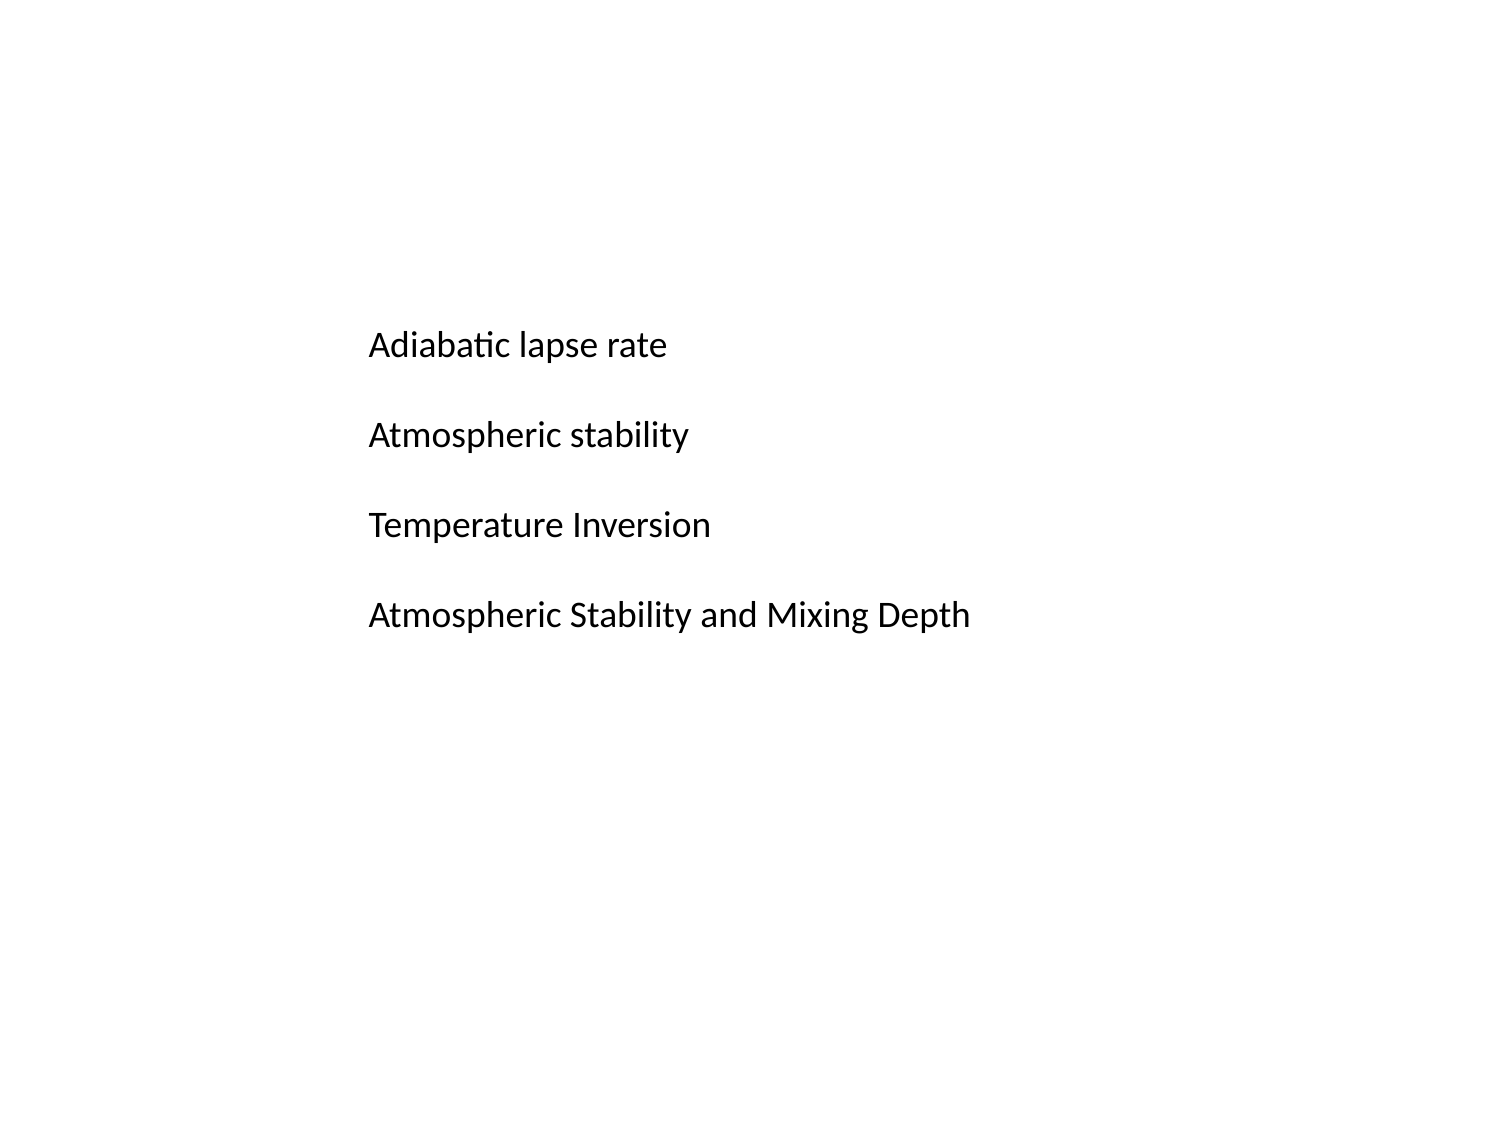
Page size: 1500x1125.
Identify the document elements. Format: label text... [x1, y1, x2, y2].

text_box Adiabatic lapse rate Atmospheric stability Temperature Inversion Atmospheric Stability and Mixing Depth [353, 312, 987, 643]
